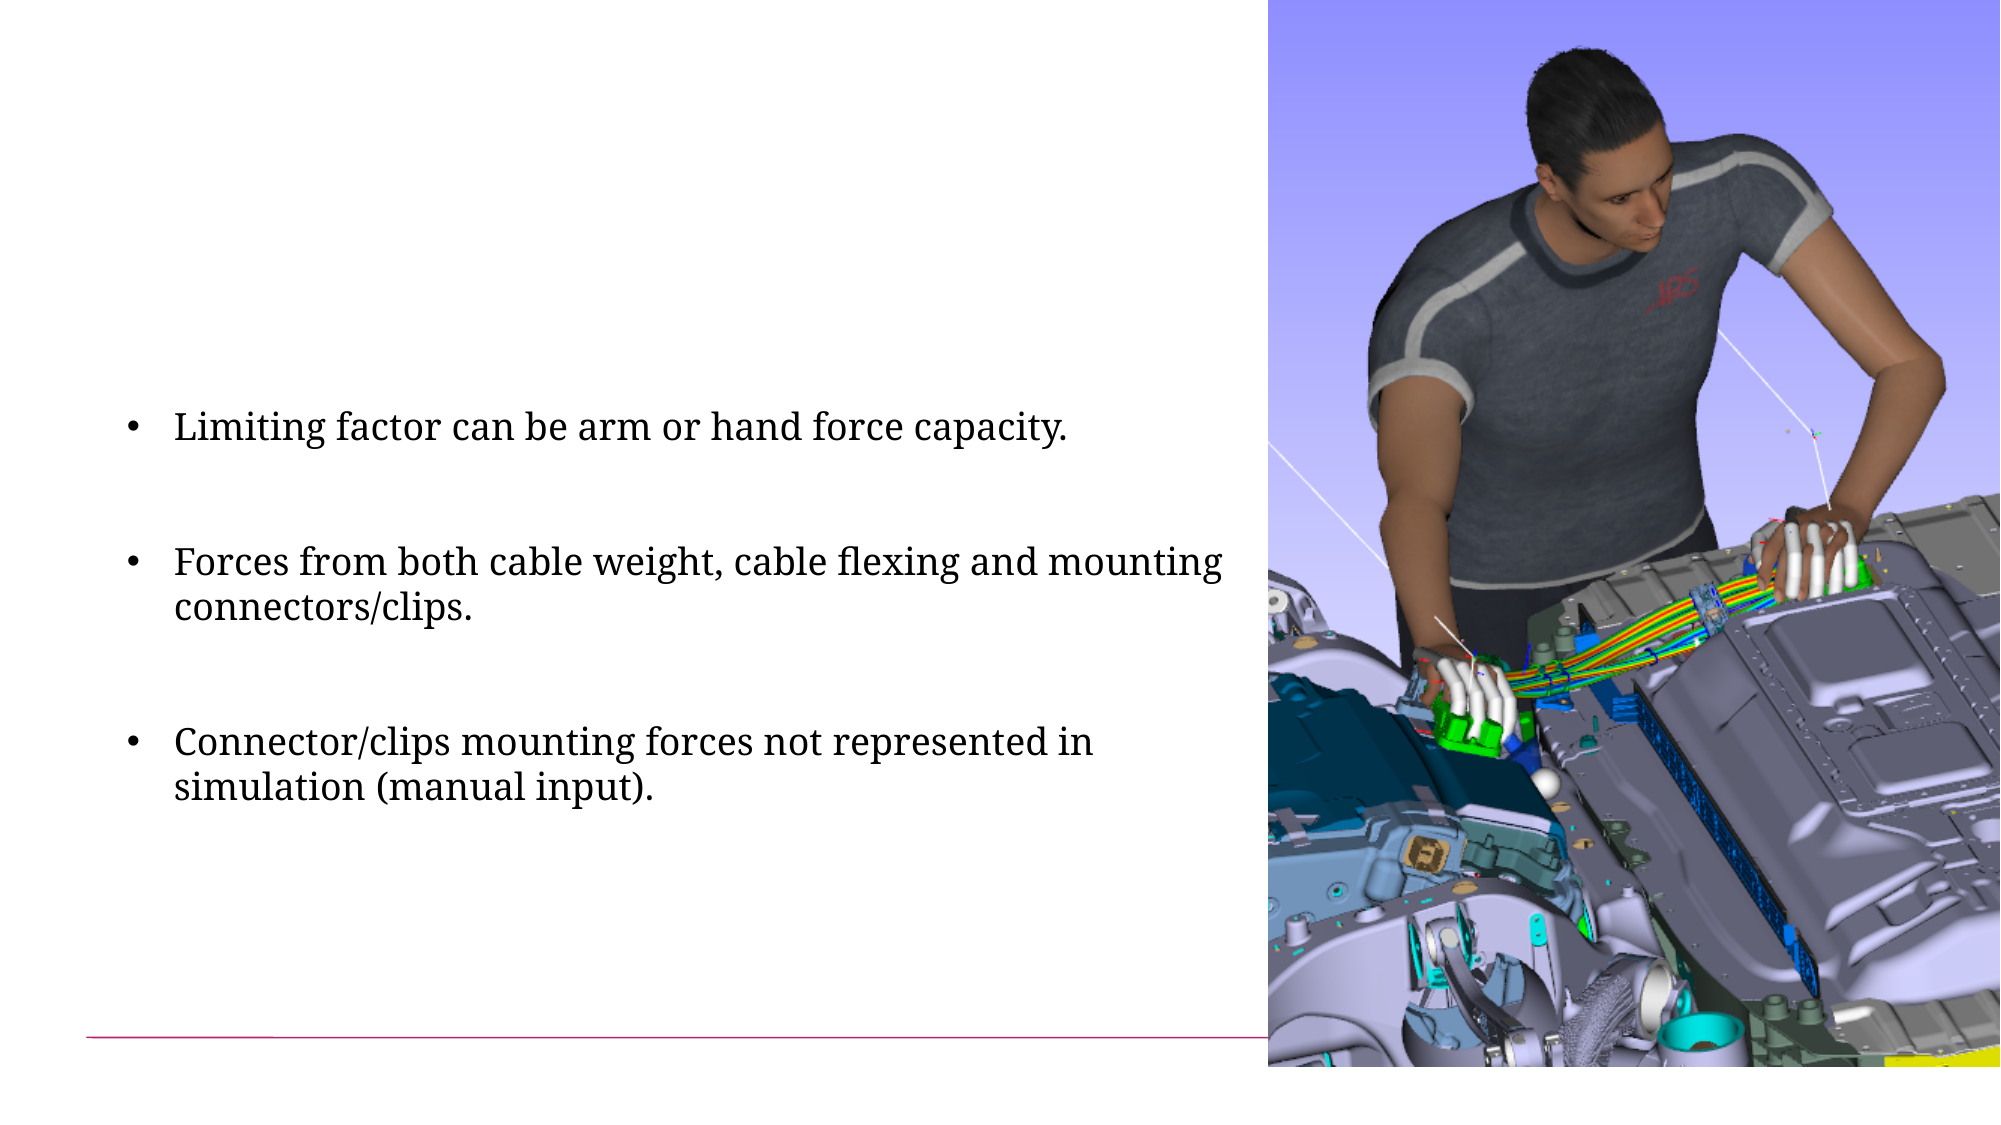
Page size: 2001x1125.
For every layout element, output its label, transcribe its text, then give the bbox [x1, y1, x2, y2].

text_box Limiting factor can be arm or hand force capacity. Forces from both cable weight, cable flexing and mounting connectors/clips. Connector/clips mounting forces not represented in simulation (manual input). [112, 395, 1263, 816]
picture [1268, 0, 2000, 1067]
